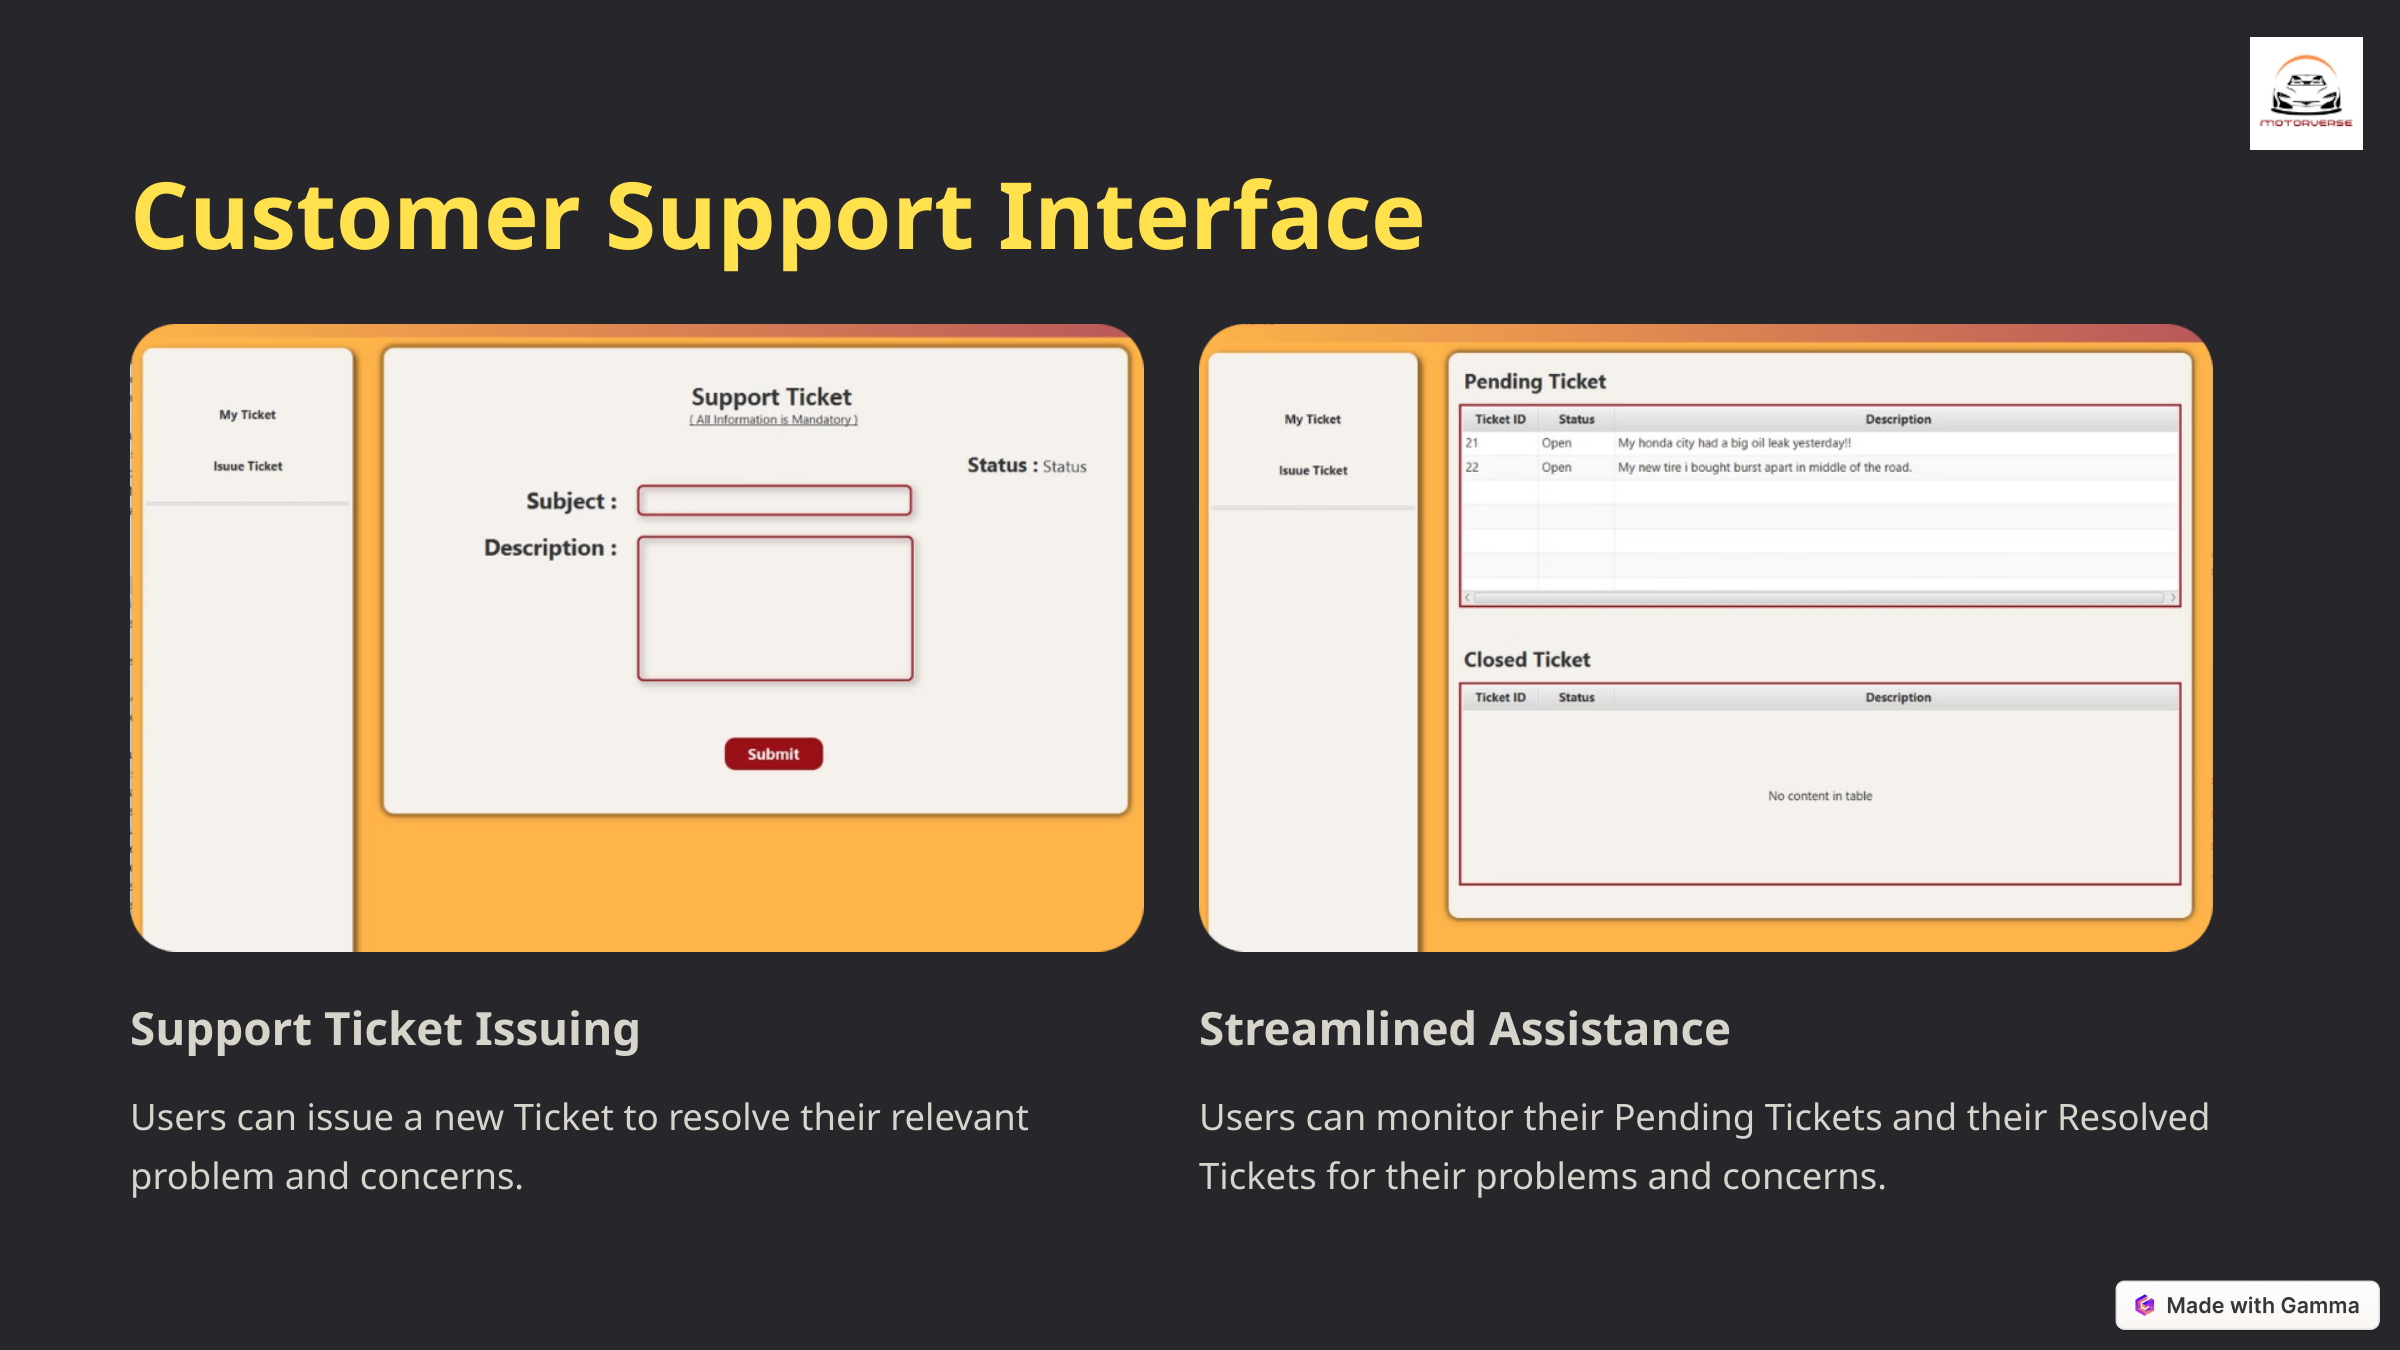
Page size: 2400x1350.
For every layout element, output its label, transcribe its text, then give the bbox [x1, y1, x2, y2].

text_box Support Ticket Issuing [130, 997, 654, 1056]
text_box Users can monitor their Pending Tickets and their Resolved Tickets for their problems and concerns. [1199, 1078, 2213, 1198]
picture [2249, 37, 2363, 150]
text_box Users can issue a new Ticket to resolve their relevant problem and concerns. [130, 1078, 1144, 1198]
picture [130, 324, 1144, 952]
text_box Streamlined Assistance [1199, 997, 1738, 1056]
text_box Customer Support Interface [130, 152, 1400, 270]
picture [2106, 1271, 2389, 1339]
picture [1199, 324, 2213, 952]
